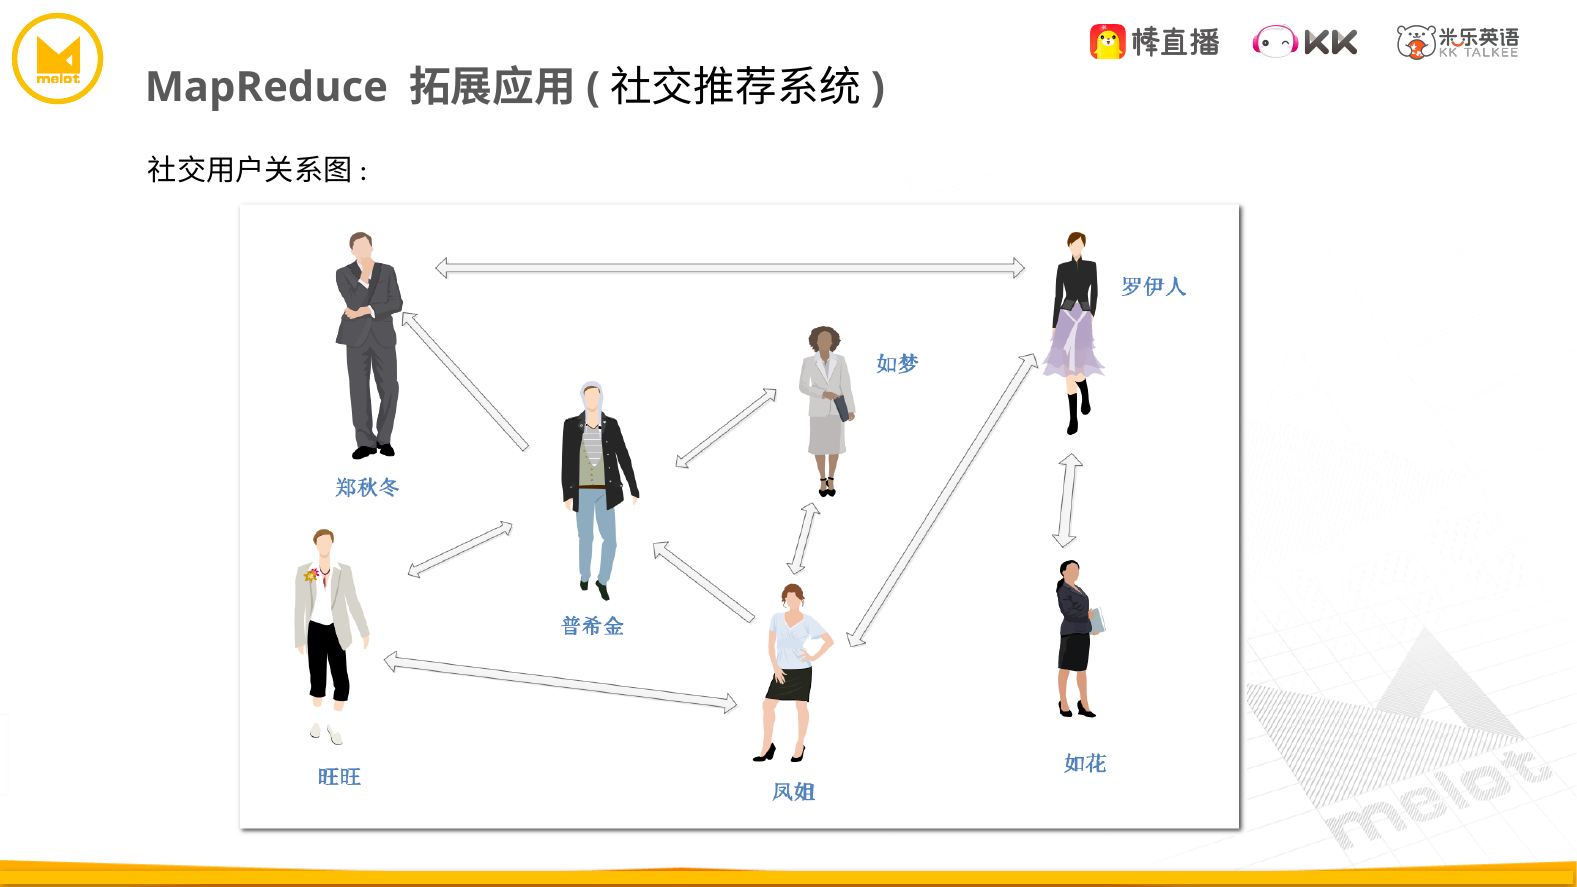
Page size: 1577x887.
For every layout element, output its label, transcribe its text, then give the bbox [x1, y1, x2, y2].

text_box 社交用户关系图: [133, 143, 1154, 194]
text_box [12, 13, 103, 104]
text_box [0, 870, 1574, 885]
picture [0, 0, 1577, 887]
title MapReduce 拓展应用(社交推荐系统) [133, 15, 1172, 155]
